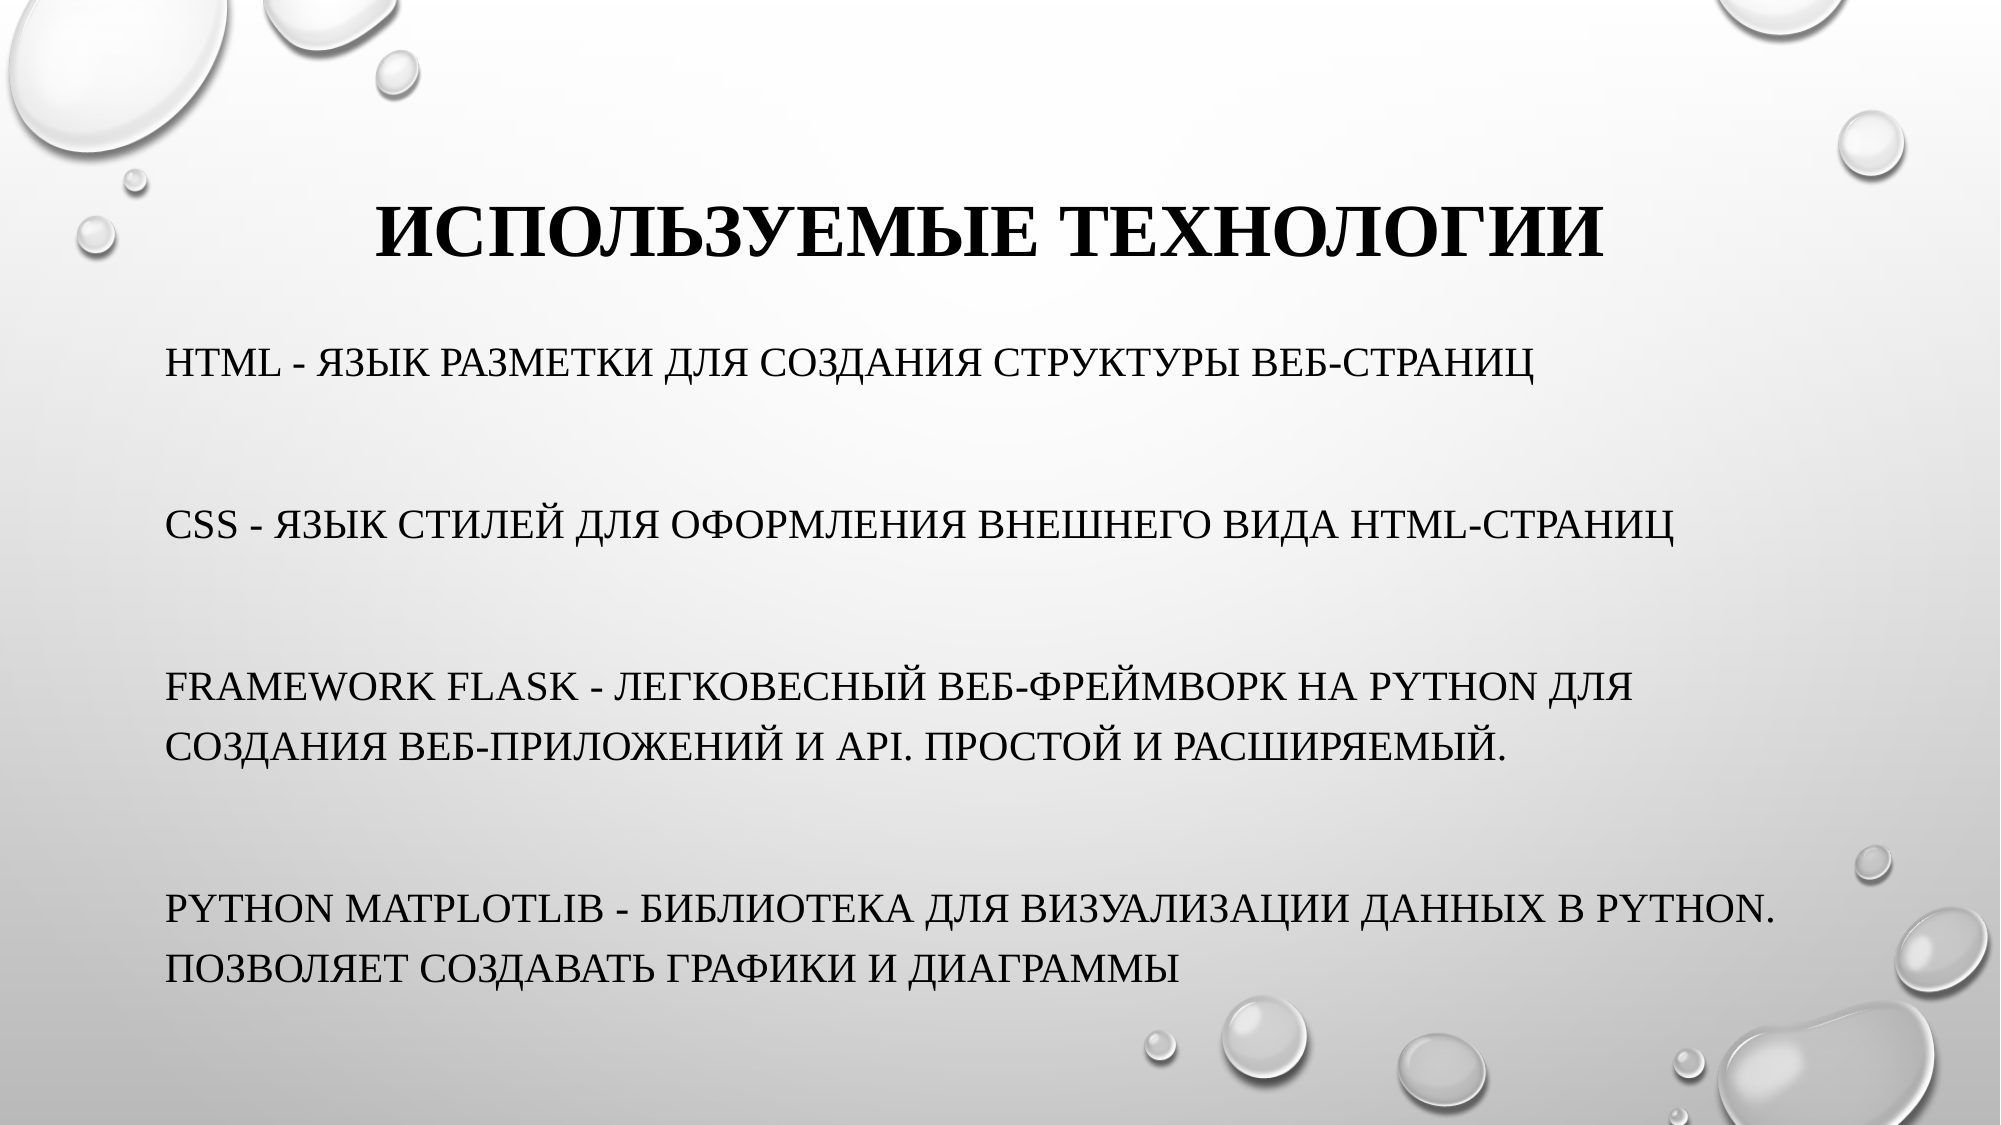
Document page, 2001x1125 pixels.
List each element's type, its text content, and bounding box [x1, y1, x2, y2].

list HTML - Язык разметки для создания структуры веб-страниц CSS - Язык стилей для оформления внешнего вида HTML-страниц Framework flask - Легковесный веб-фреймворк на Python для создания веб-приложений и API. Простой и расширяемый. Python matplotlib - Библиотека для визуализации данных в Python. Позволяет создавать графики и диаграммы [149, 317, 1850, 1097]
picture [0, 0, 2000, 1125]
title ИСПОЛЬЗУЕМЫЕ ТЕХНОЛОГИИ [149, 101, 1851, 364]
